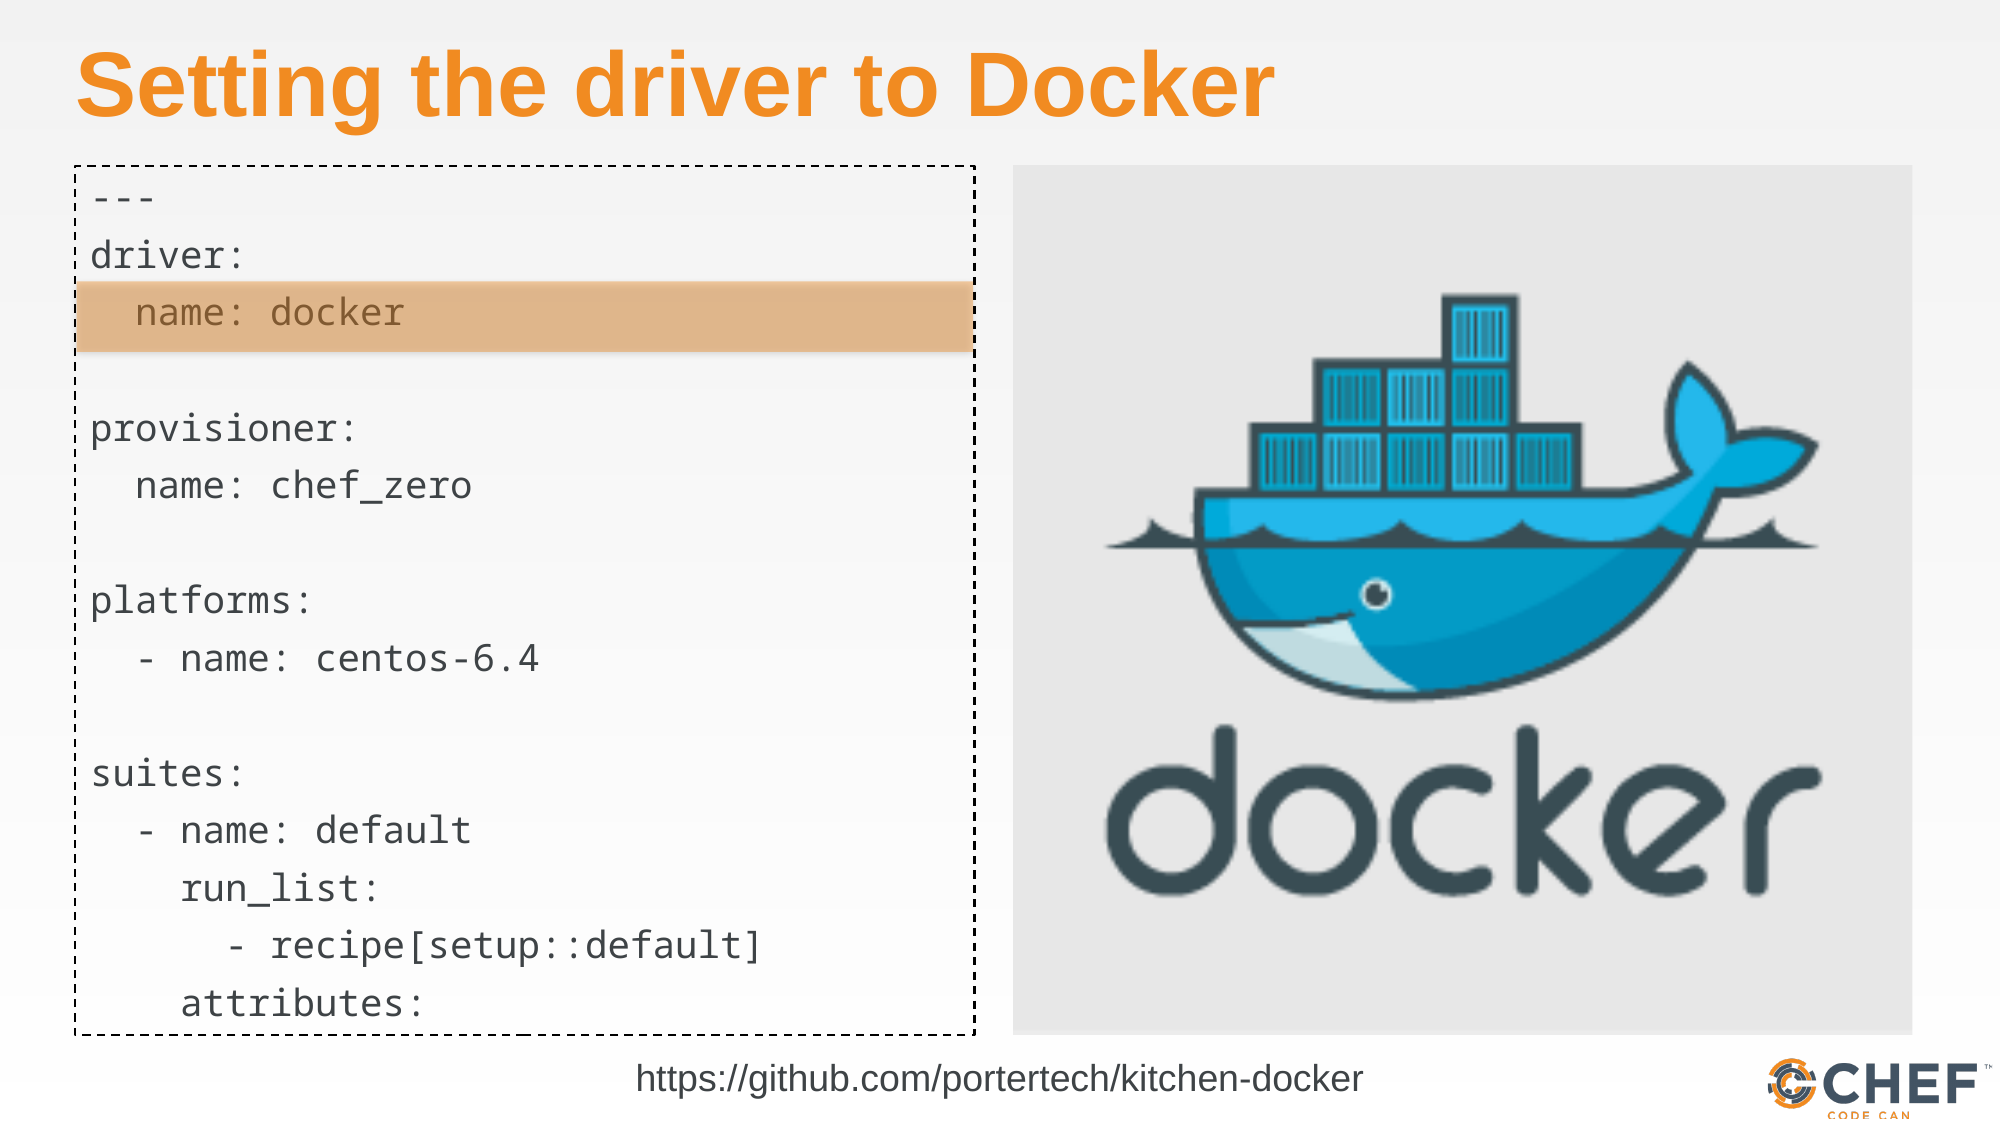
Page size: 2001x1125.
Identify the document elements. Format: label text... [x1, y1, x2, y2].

text_box [76, 281, 974, 353]
text_box https://github.com/portertech/kitchen-docker [437, 1039, 1563, 1125]
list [1012, 165, 1913, 1035]
list --- driver: name: docker provisioner: name: chef_zero platforms: - name: centos-6.4 suites: - name: default run_list: - recipe[setup::default] attributes: [74, 359, 976, 1036]
list --- driver: name: docker provisioner: name: chef_zero platforms: - name: centos-6.4 suites: - name: default run_list: - recipe[setup::default] attributes: [74, 165, 976, 282]
title Setting the driver to Docker [75, 37, 1913, 140]
